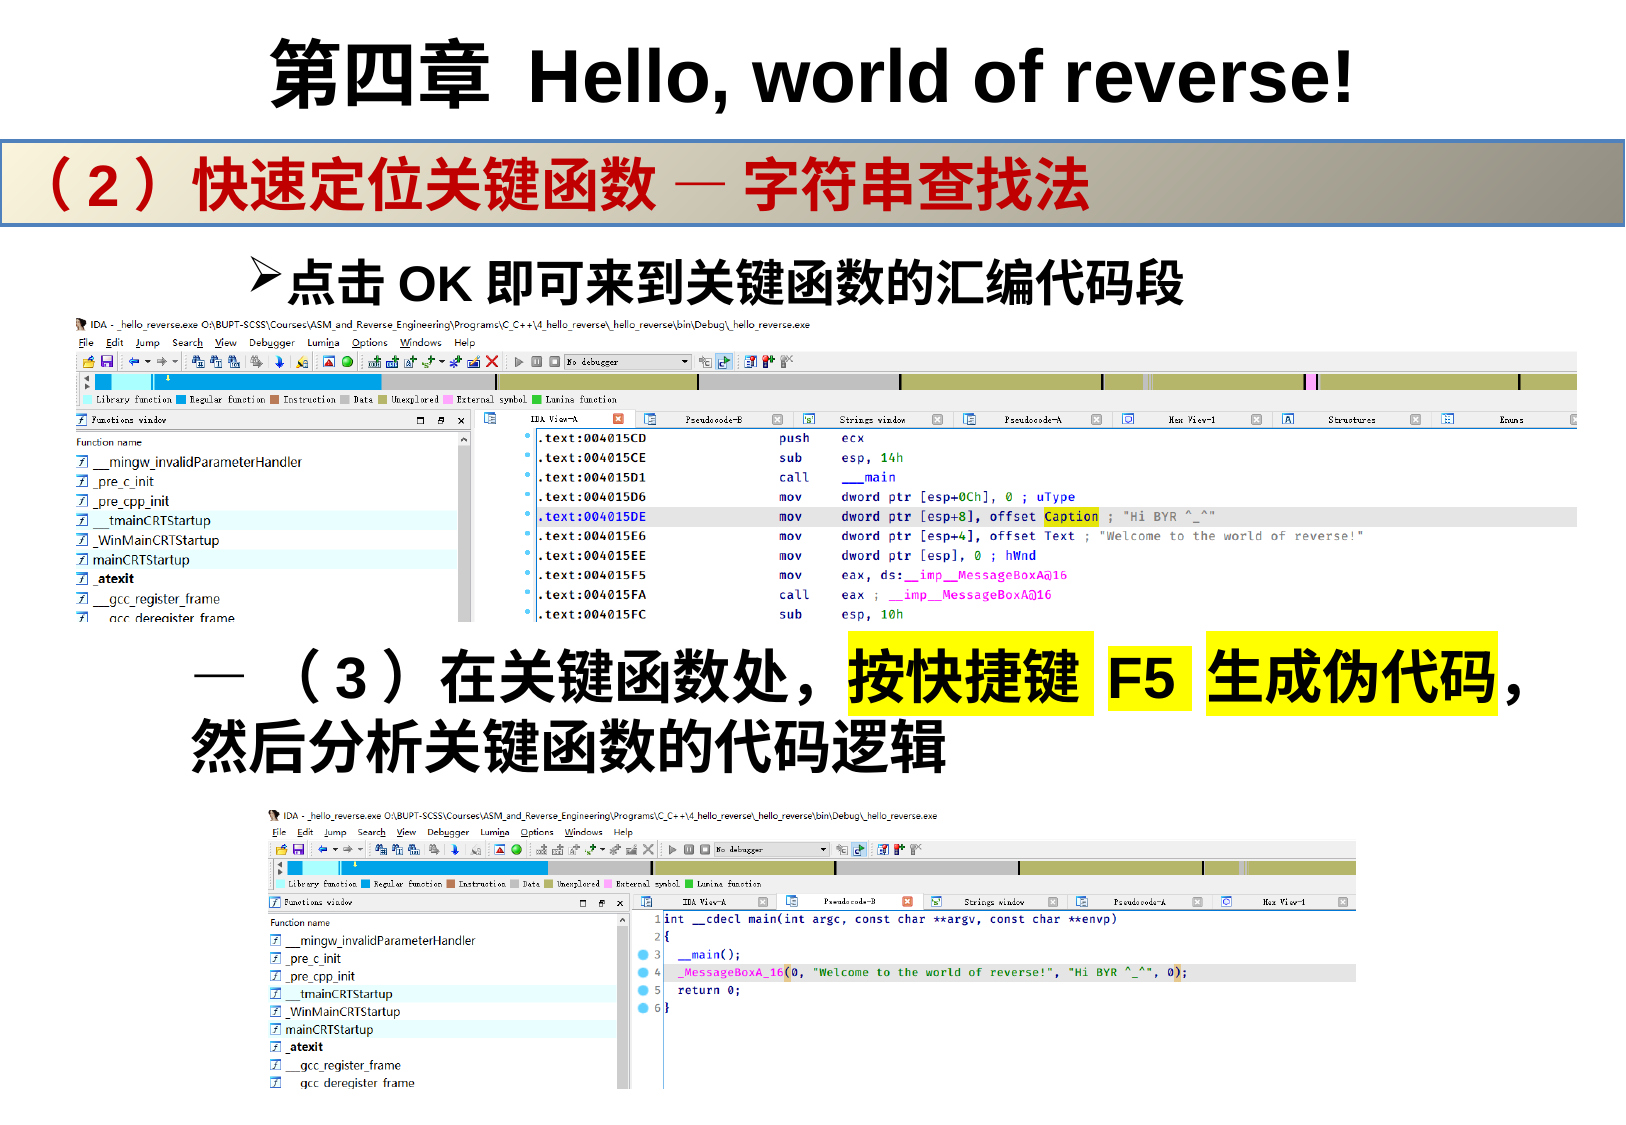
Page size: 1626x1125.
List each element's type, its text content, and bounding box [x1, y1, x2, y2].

list 点击OK即可来到关键函数的汇编代码段 [81, 243, 1544, 315]
picture [268, 810, 1357, 1089]
list 点击OK即可来到关键函数的汇编代码段 [81, 629, 1544, 858]
title 第四章 Hello, world of reverse! [81, 19, 1544, 126]
text_box —（3）在关键函数处，按快捷键 F5 生成伪代码，然后分析关键函数的代码逻辑 [101, 633, 1581, 788]
picture [76, 316, 1577, 622]
text_box （2）快速定位关键函数 — 字符串查找法 [0, 139, 1625, 227]
